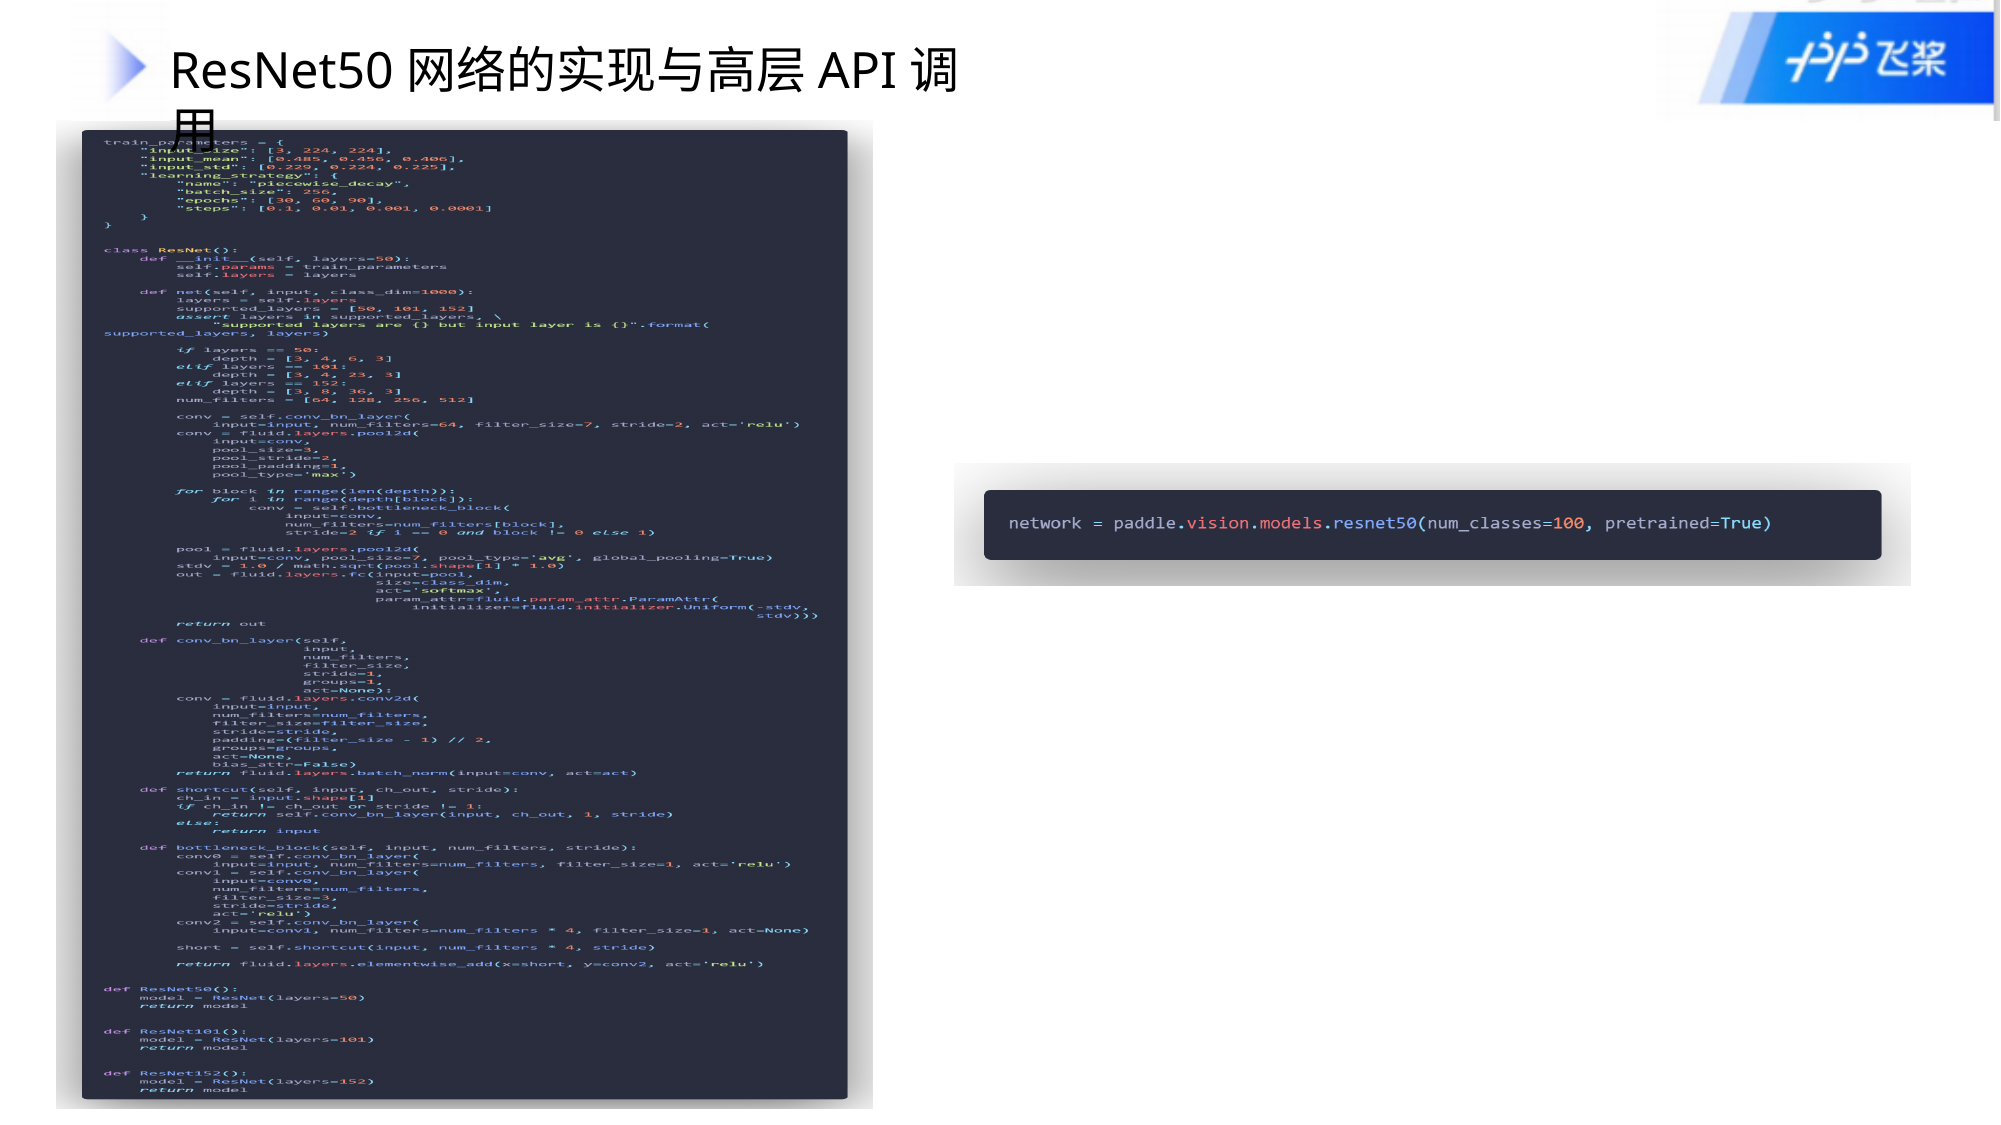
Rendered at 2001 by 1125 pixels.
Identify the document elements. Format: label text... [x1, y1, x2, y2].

picture [1656, 0, 2000, 121]
picture [954, 463, 1911, 586]
text_box ResNet50网络的实现与高层API调用 [170, 31, 1012, 167]
picture [55, 0, 873, 1109]
